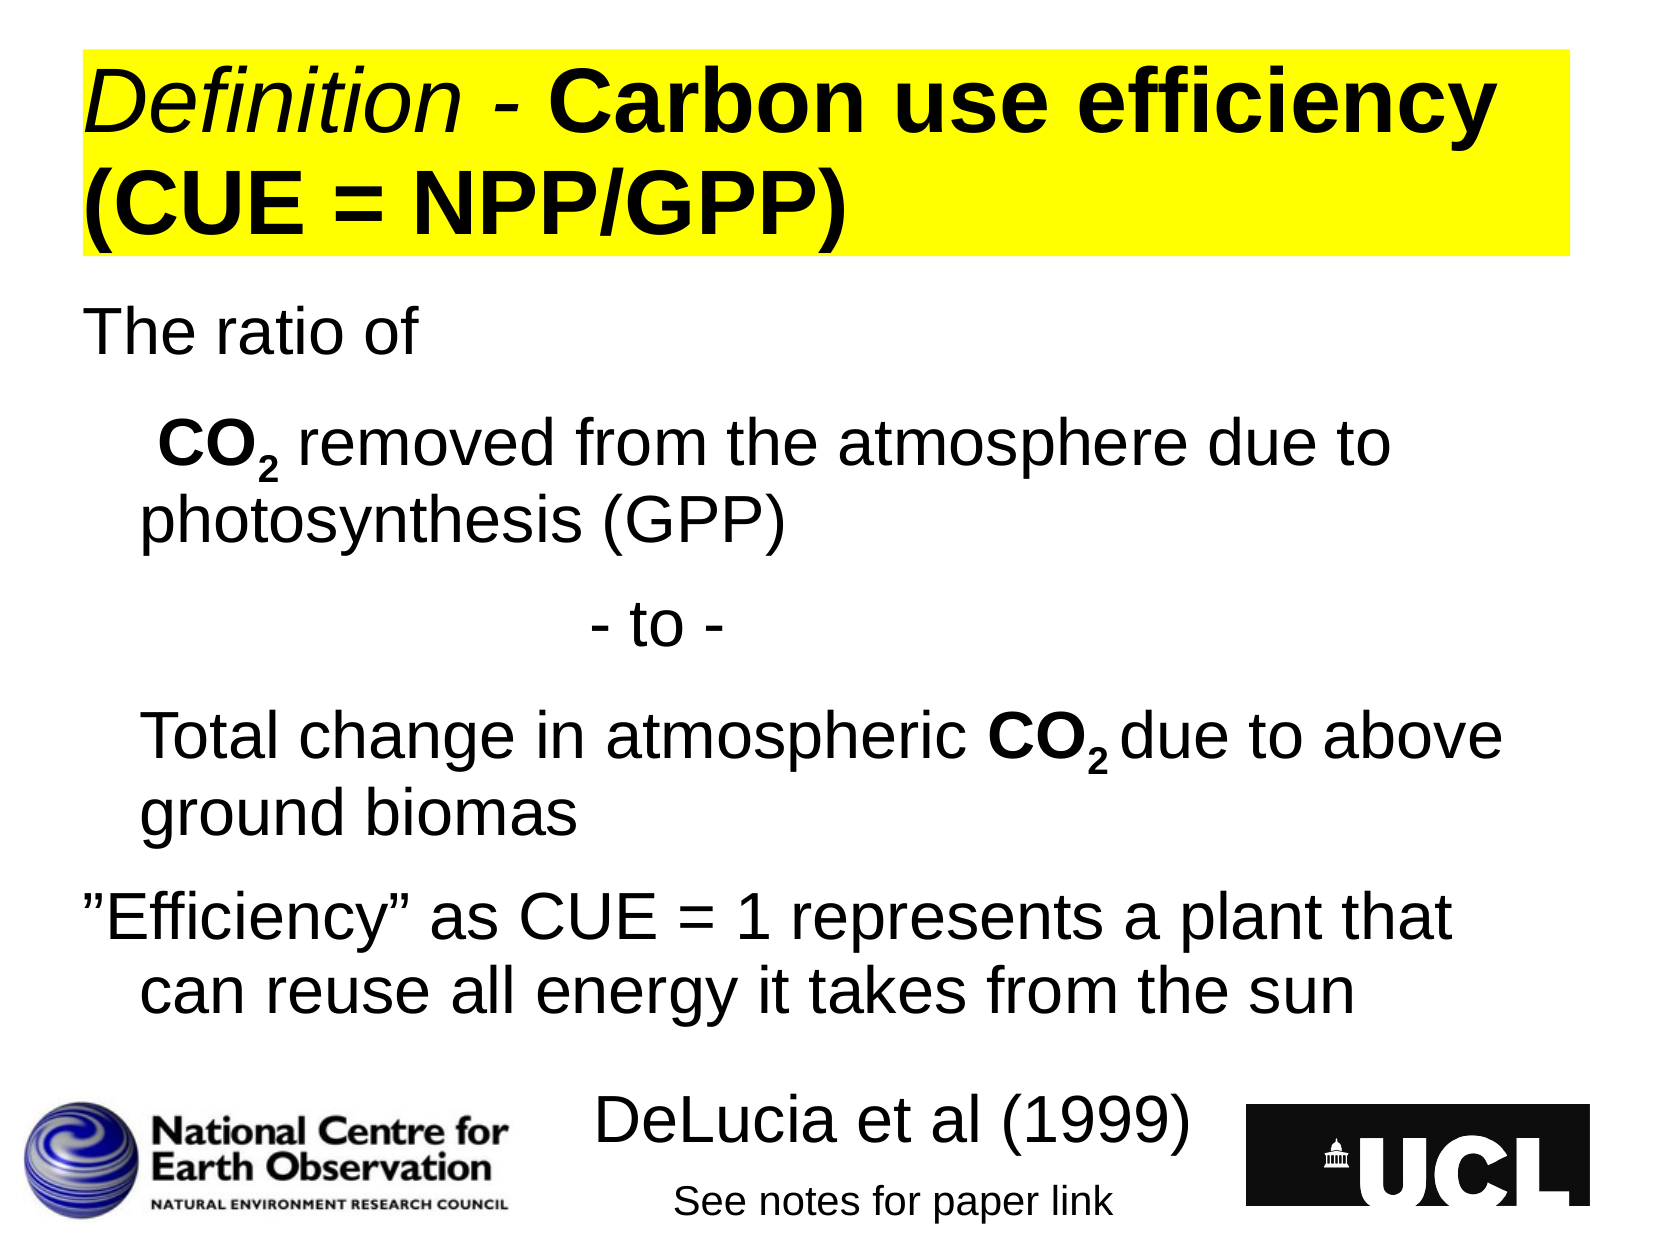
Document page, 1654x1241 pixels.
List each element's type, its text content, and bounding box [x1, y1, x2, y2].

title Definition - Carbon use efficiency (CUE = NPP/GPP) [82, 49, 1571, 257]
text_box DeLucia et al (1999) See notes for paper link [578, 1075, 1209, 1232]
picture [1246, 1104, 1590, 1206]
list The ratio of CO2 removed from the atmosphere due to photosynthesis (GPP) - to - Total change in atmospheric CO2 due to above ground biomas ”Efficiency” as CUE = 1 represents a plant that can reuse all energy it takes from the sun [82, 289, 1571, 1109]
picture [23, 1097, 513, 1223]
